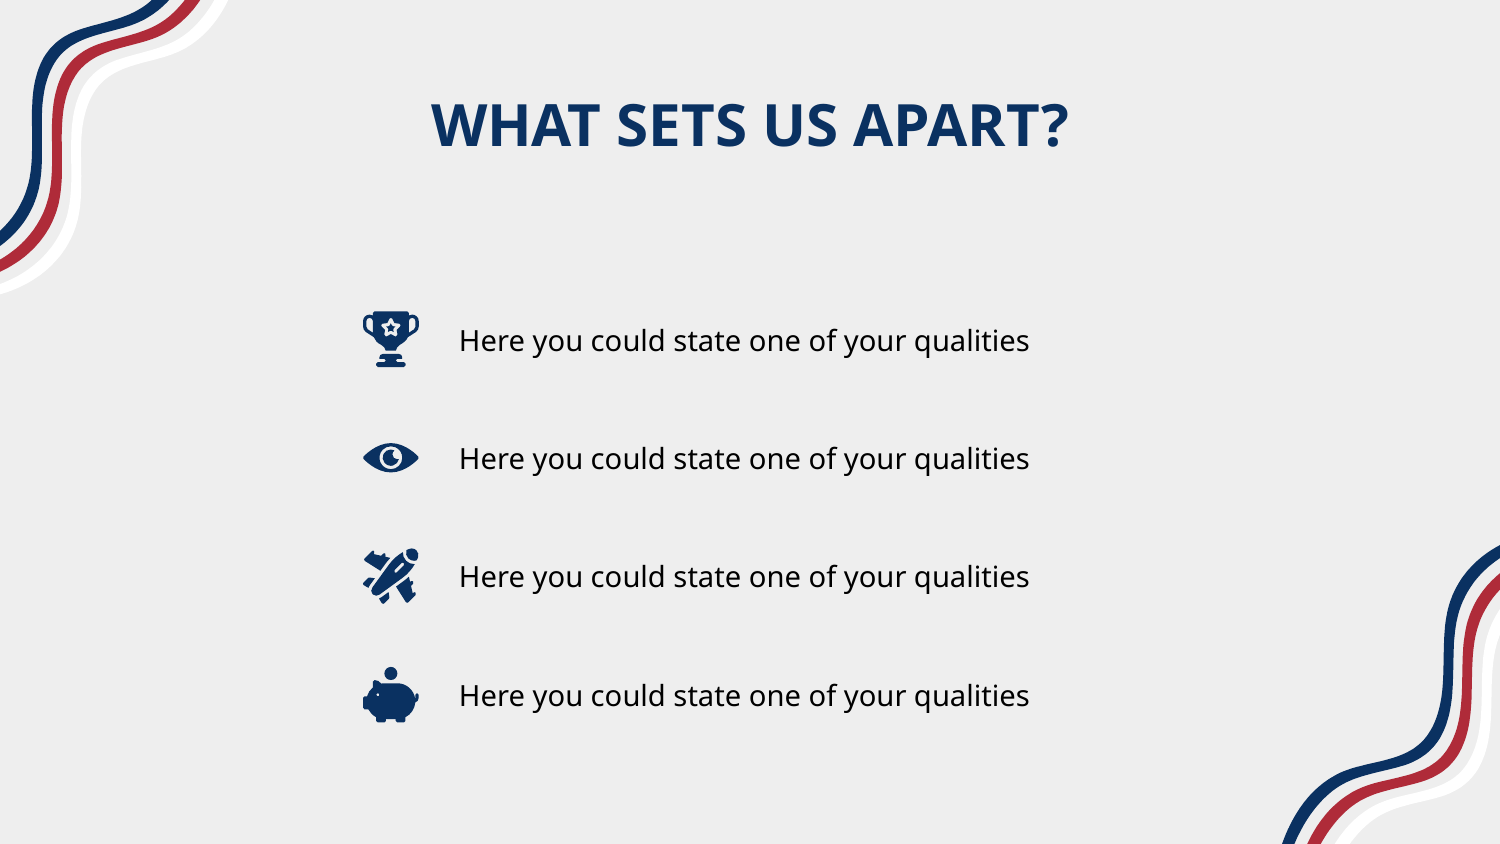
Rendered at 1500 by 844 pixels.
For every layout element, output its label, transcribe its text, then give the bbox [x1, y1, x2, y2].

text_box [362, 548, 420, 605]
title WHAT SETS US APART? [118, 72, 1382, 167]
subtitle Here you could state one of your qualities [443, 280, 1057, 399]
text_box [362, 666, 419, 723]
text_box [362, 311, 419, 368]
subtitle Here you could state one of your qualities [443, 399, 1057, 517]
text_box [362, 442, 420, 473]
subtitle Here you could state one of your qualities [443, 635, 1057, 754]
subtitle Here you could state one of your qualities [443, 517, 1057, 635]
